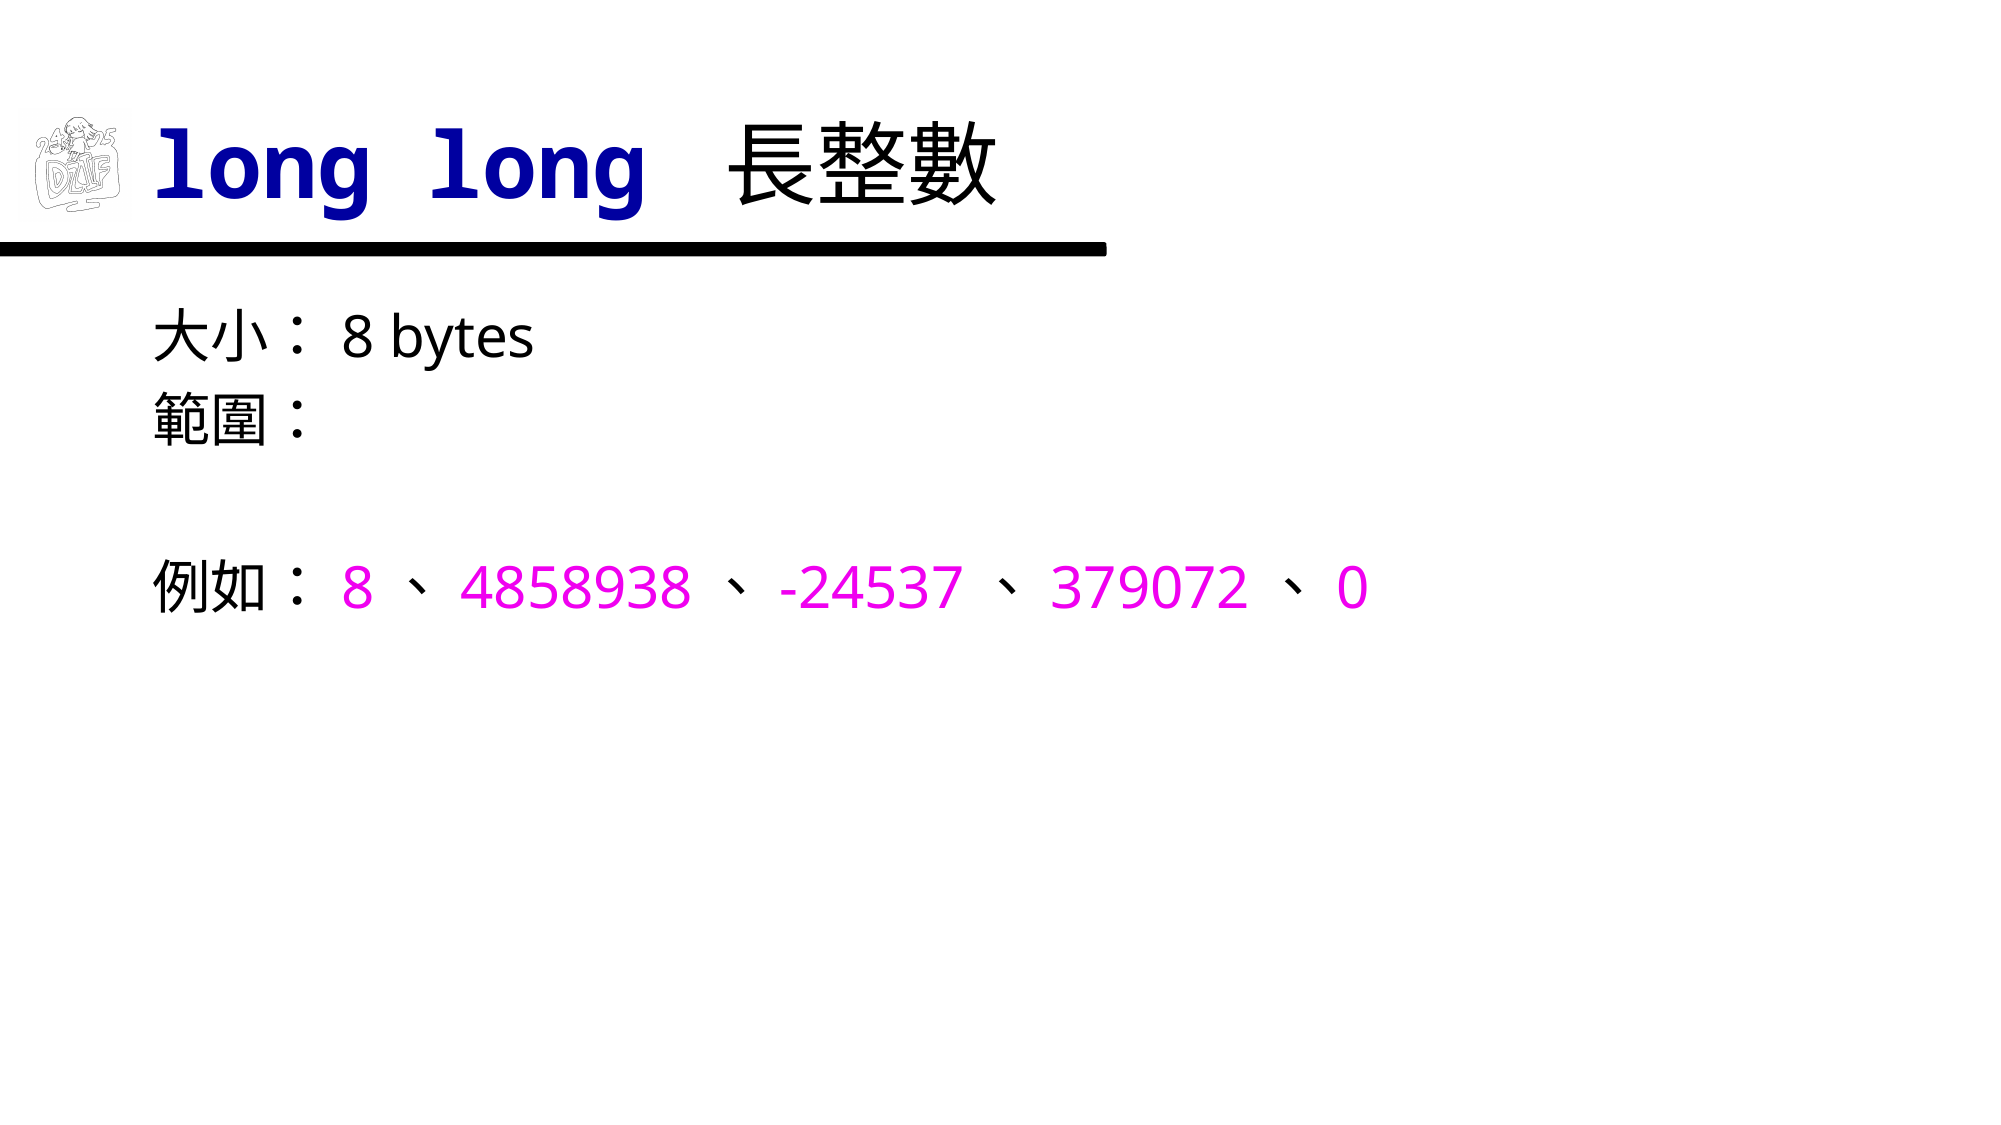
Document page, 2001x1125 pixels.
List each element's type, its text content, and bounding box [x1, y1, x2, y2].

title long long 長整數 [137, 59, 1863, 278]
picture [18, 108, 132, 222]
text_box [0, 242, 1107, 257]
